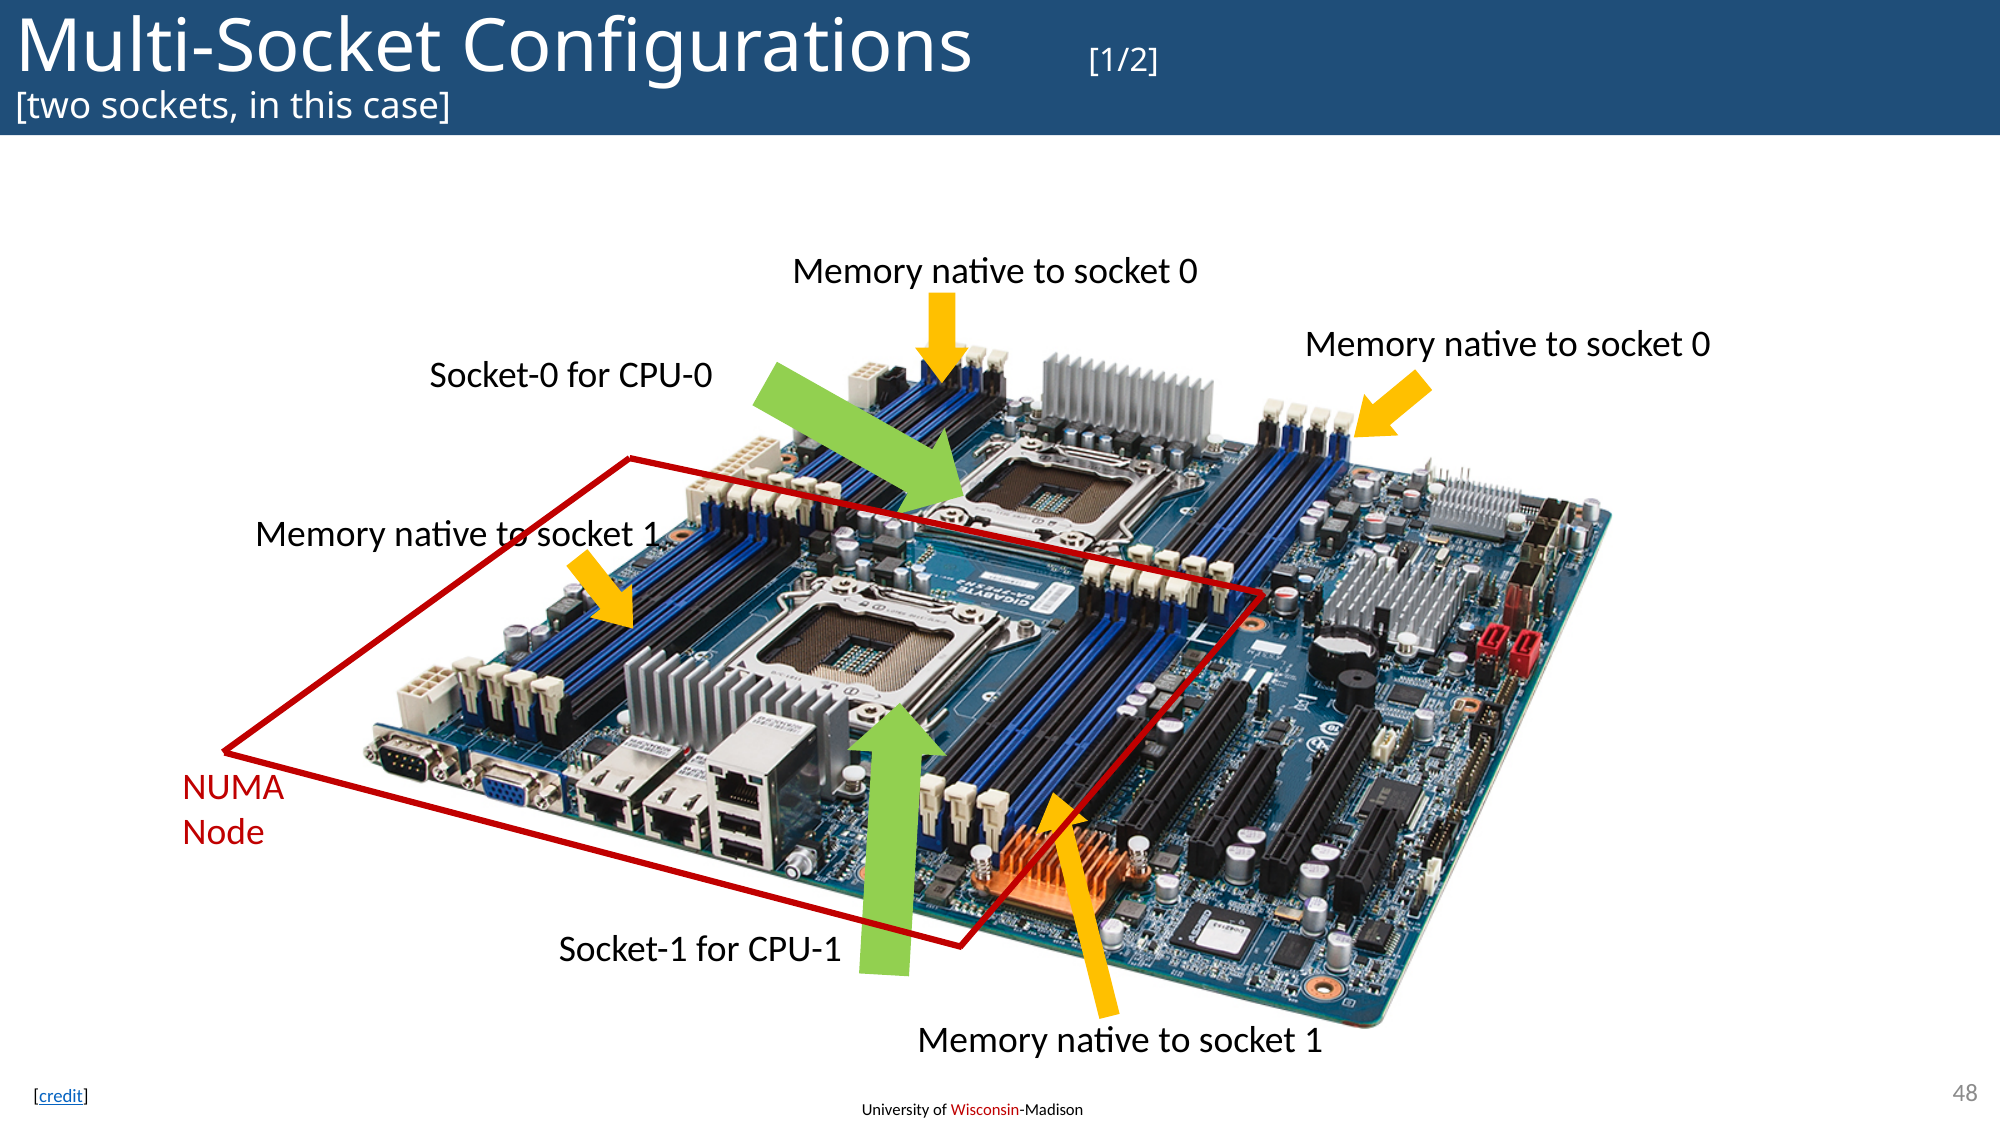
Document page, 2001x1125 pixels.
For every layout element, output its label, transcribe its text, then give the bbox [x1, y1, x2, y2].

text_box [927, 291, 957, 337]
text_box [credit] [18, 1076, 104, 1114]
text_box Memory native to socket 0 [777, 238, 1214, 299]
text_box NUMA Node [167, 754, 222, 859]
title Multi-Socket Configurations [1/2] [two sockets, in this case] [0, 0, 2000, 136]
slide_number 48 [1879, 1069, 1994, 1114]
picture [362, 337, 1613, 1029]
text_box Memory native to socket 0 [1290, 312, 1727, 372]
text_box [222, 458, 1264, 947]
text_box Memory native to socket 1 [902, 1029, 1339, 1068]
